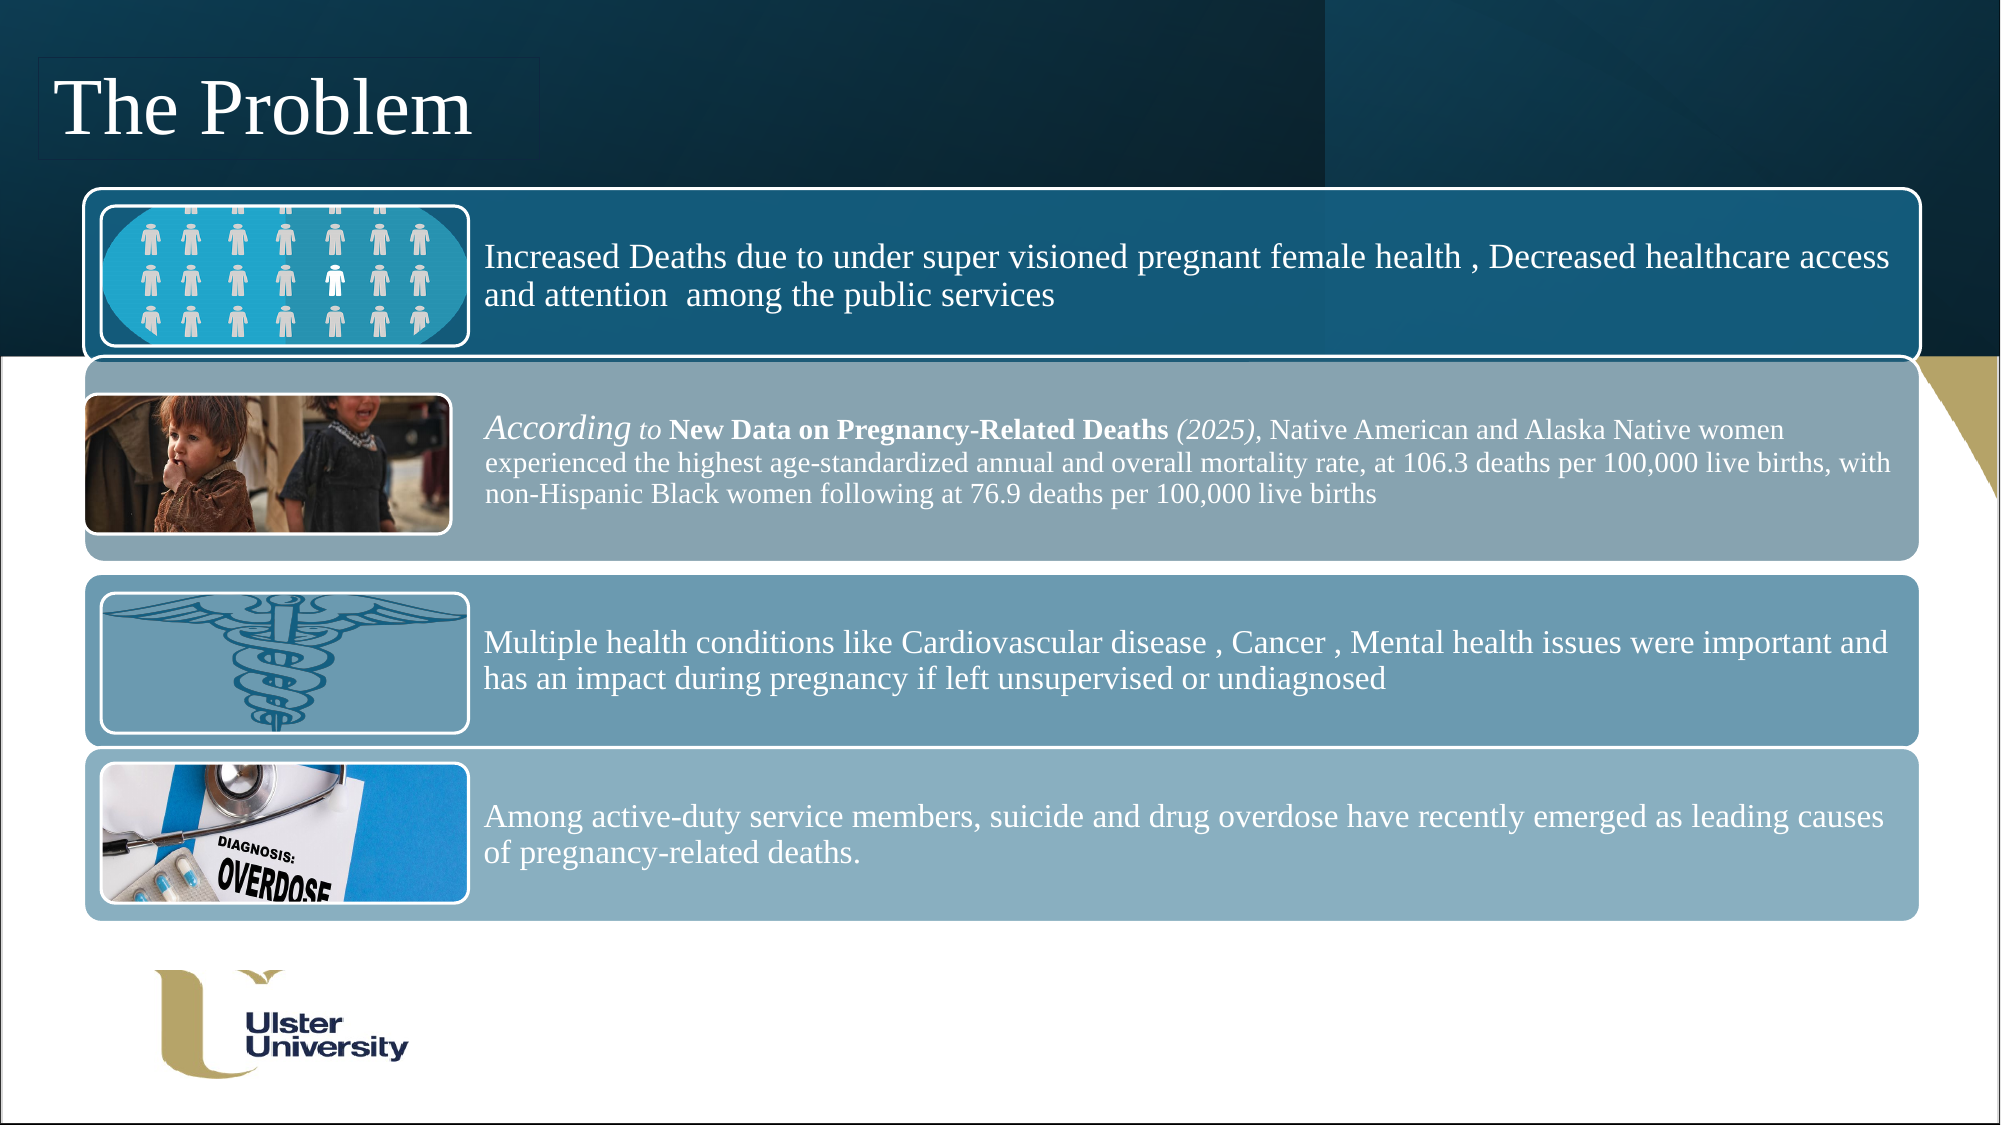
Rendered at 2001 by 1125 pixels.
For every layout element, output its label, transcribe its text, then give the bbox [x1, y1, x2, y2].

text_box [0, 358, 2000, 1125]
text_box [83, 158, 1922, 945]
text_box [0, 0, 2000, 358]
title The Problem [38, 57, 540, 160]
